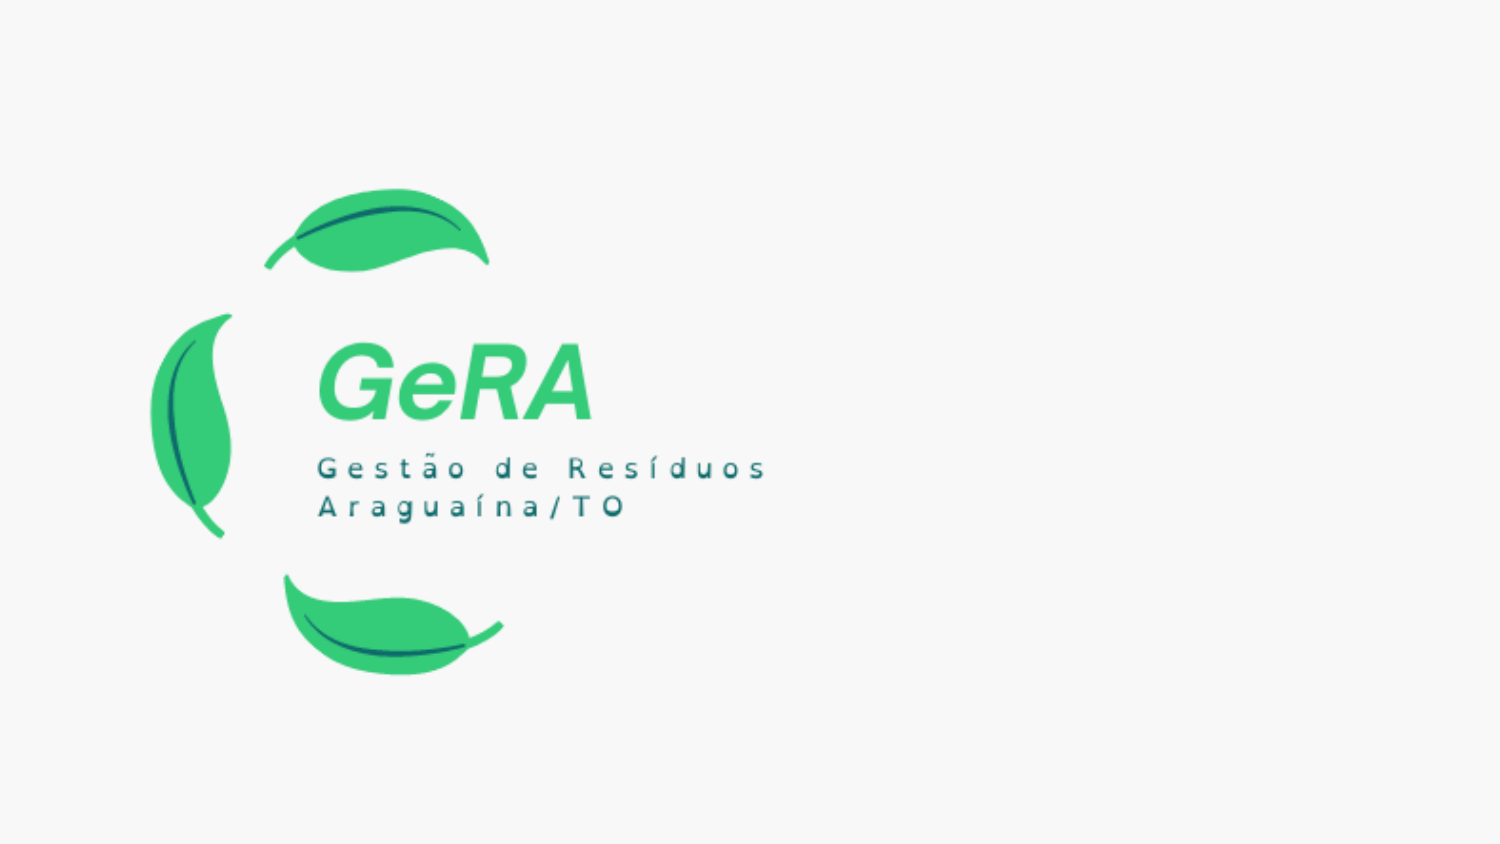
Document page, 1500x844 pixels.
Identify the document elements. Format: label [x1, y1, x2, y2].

picture [118, 100, 895, 790]
